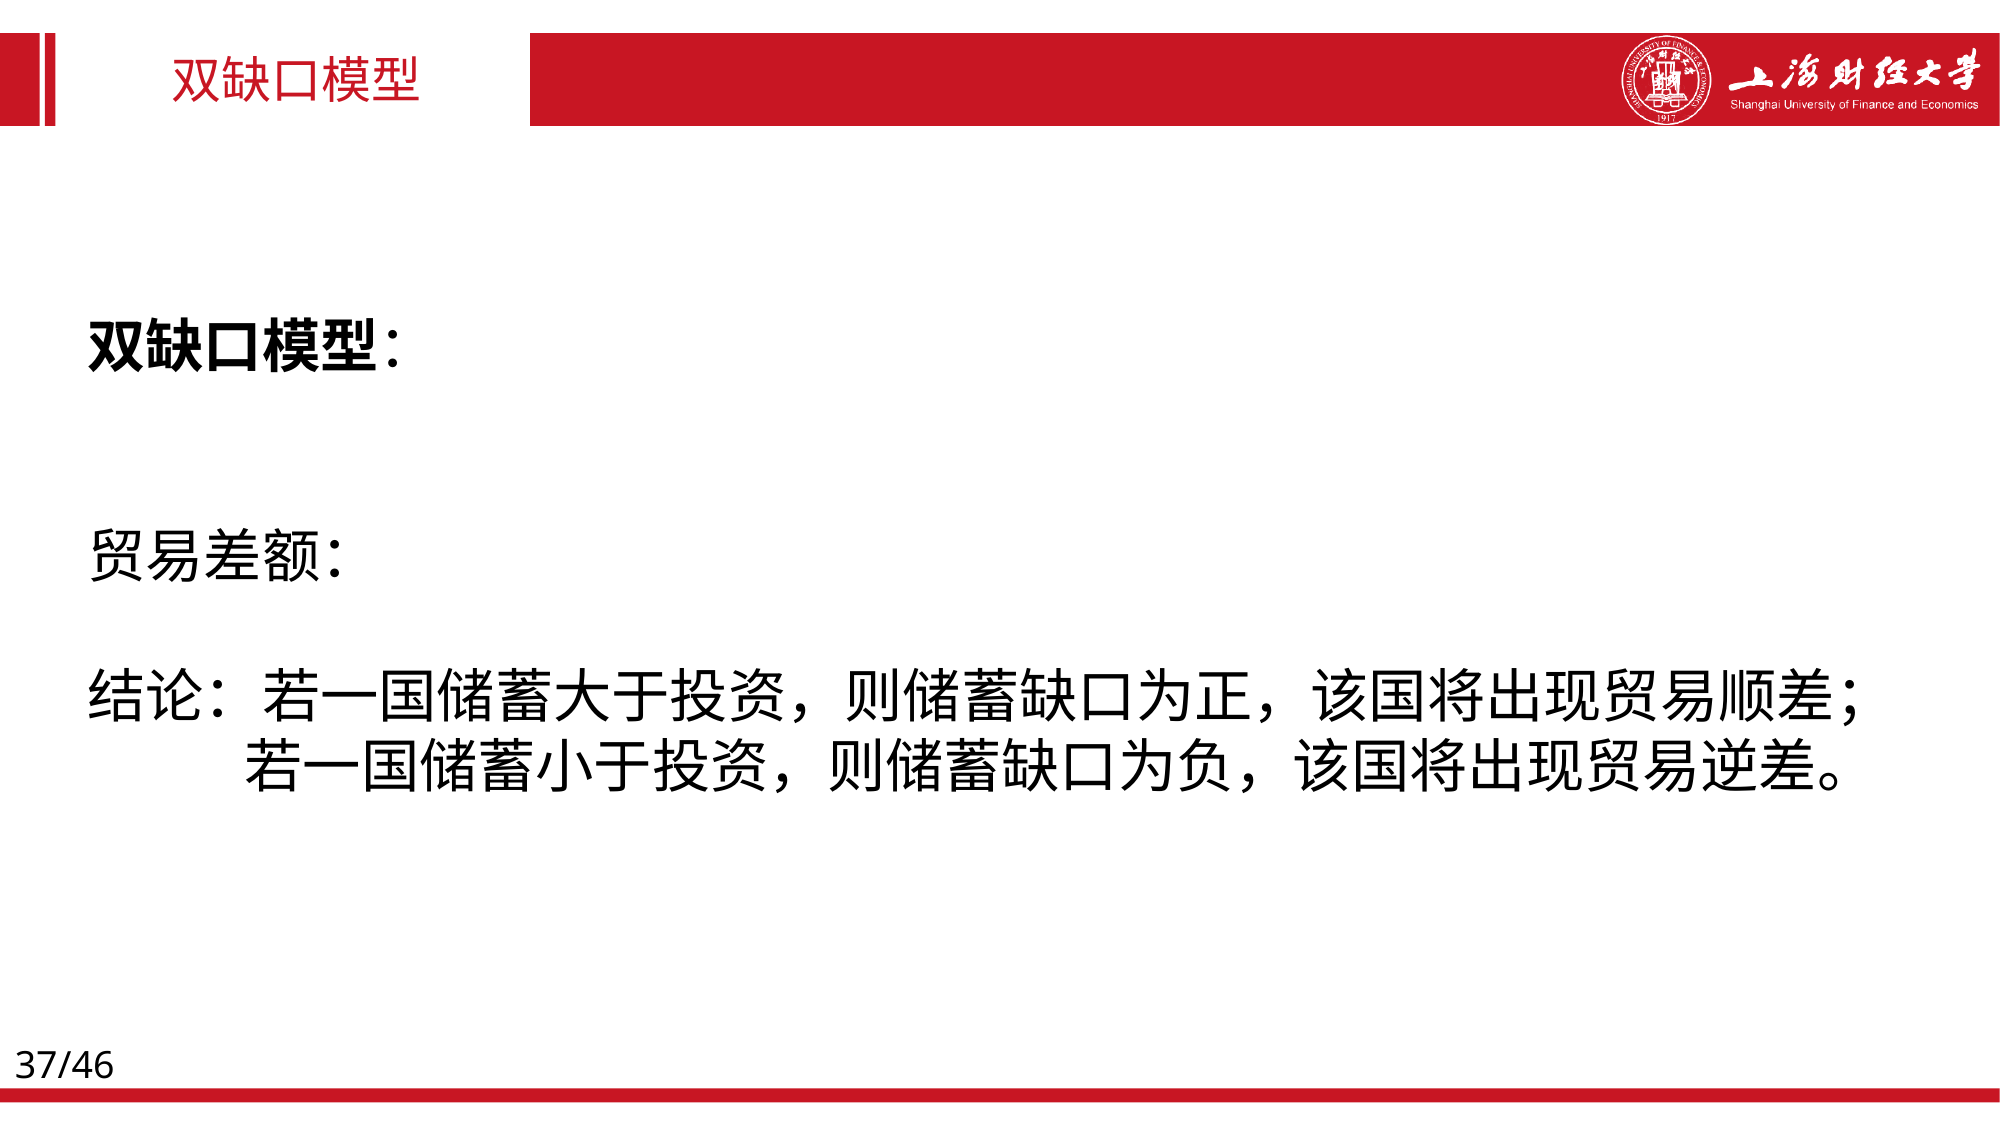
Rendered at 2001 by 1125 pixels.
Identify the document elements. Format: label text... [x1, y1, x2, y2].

picture [1595, 0, 2000, 172]
text_box 双缺口模型 [157, 41, 437, 116]
